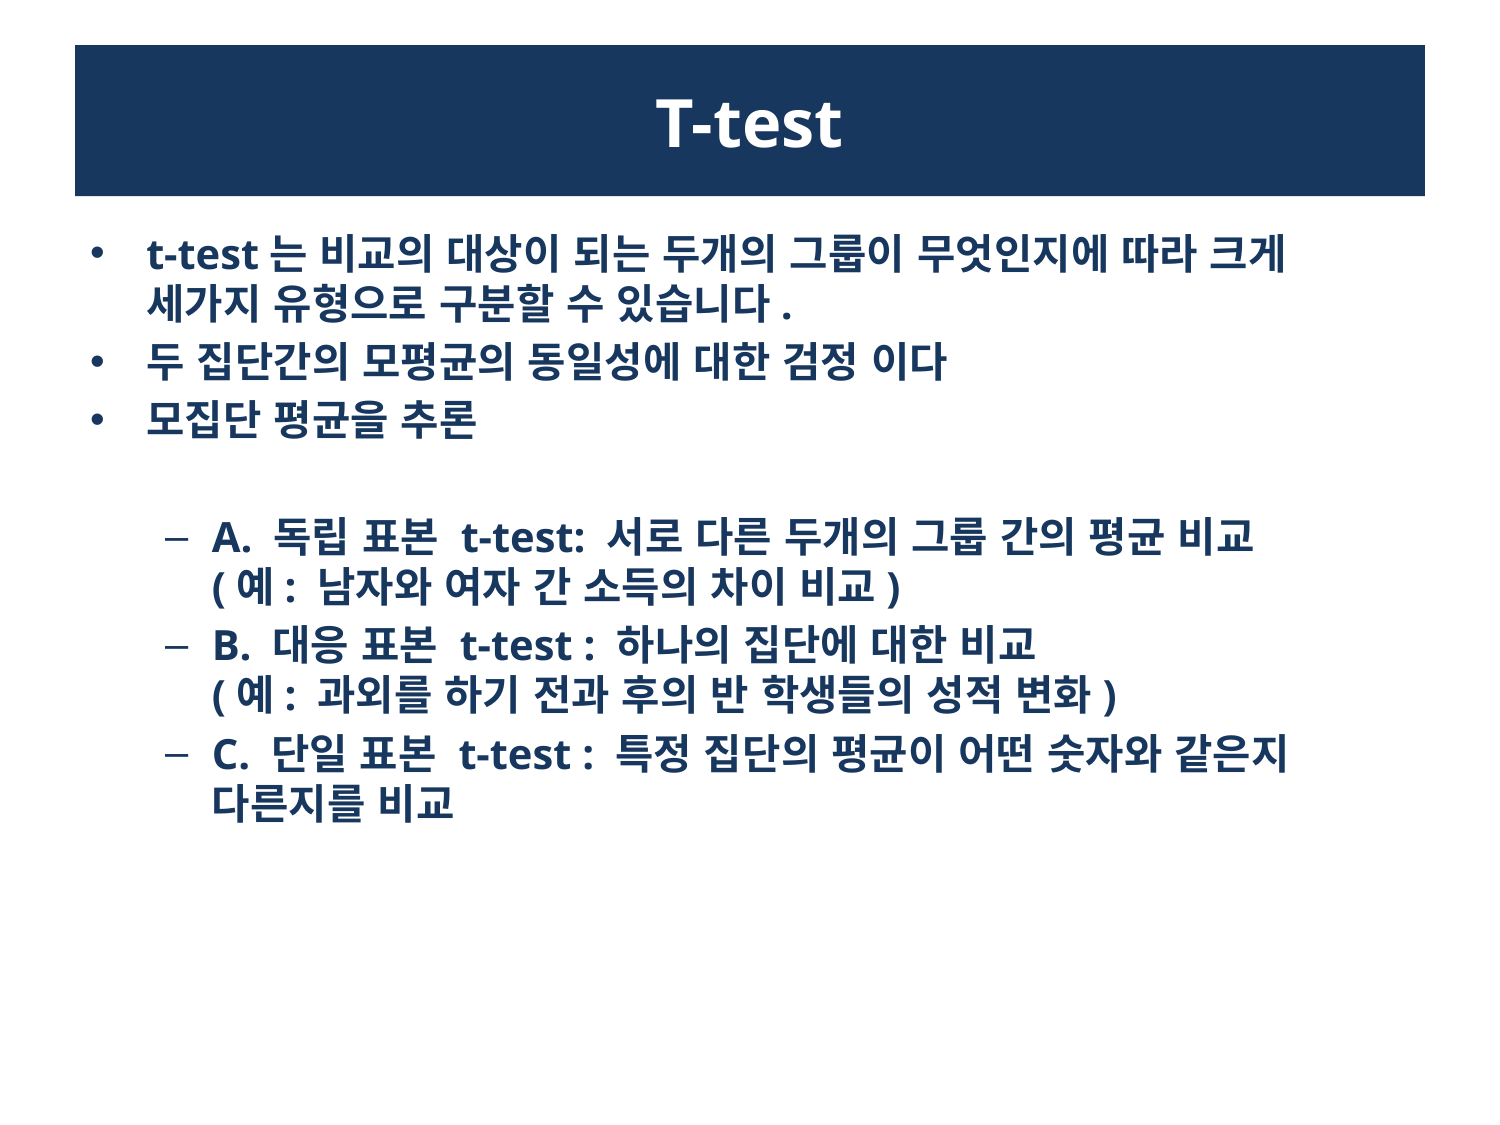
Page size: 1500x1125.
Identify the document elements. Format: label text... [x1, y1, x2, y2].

title T-test [75, 45, 1425, 197]
list t-test는 비교의 대상이 되는 두개의 그룹이 무엇인지에 따라 크게 세가지 유형으로 구분할 수 있습니다. 두 집단간의 모평균의 동일성에 대한 검정 이다 모집단 평균을 추론 A. 독립 표본 t-test: 서로 다른 두개의 그룹 간의 평균 비교 (예: 남자와 여자 간 소득의 차이 비교) B. 대응 표본 t-test : 하나의 집단에 대한 비교 (예: 과외를 하기 전과 후의 반 학생들의 성적 변화) C. 단일 표본 t-test : 특정 집단의 평균이 어떤 숫자와 같은지 다른지를 비교 [75, 219, 1425, 1005]
